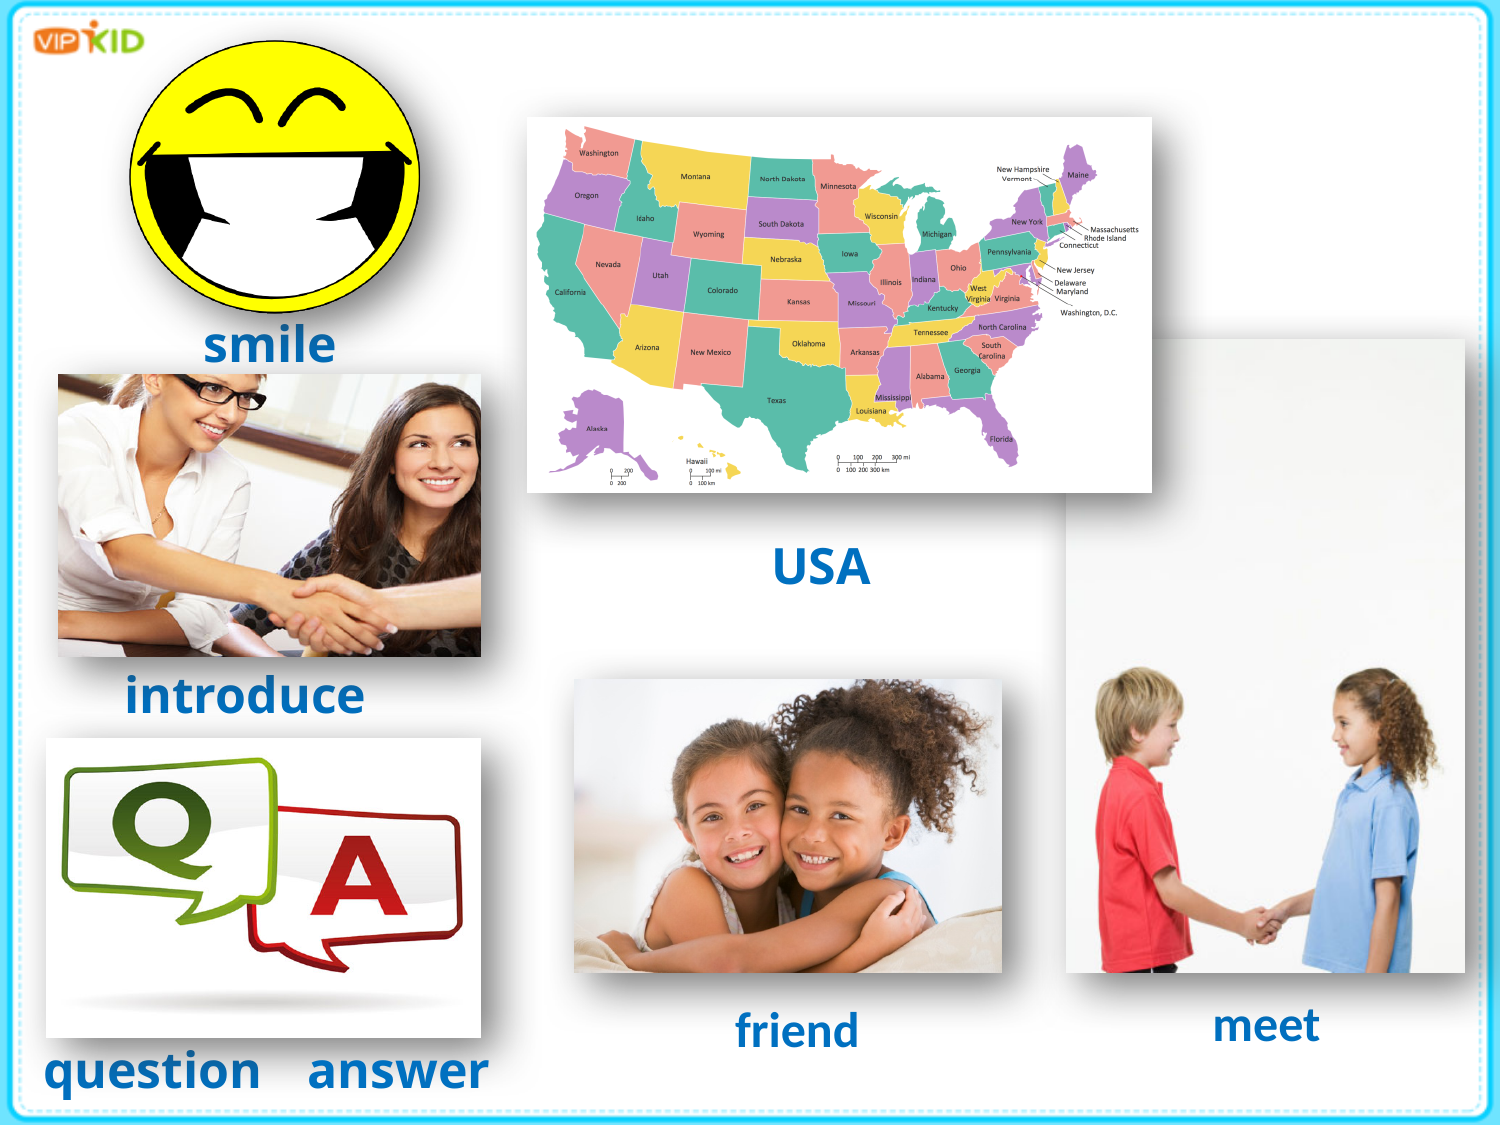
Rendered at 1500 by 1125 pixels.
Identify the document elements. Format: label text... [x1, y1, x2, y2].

picture [0, 0, 1500, 1125]
text_box answer [257, 1031, 541, 1106]
text_box introduce [104, 705, 387, 720]
text_box meet [1124, 1021, 1408, 1060]
text_box question [11, 1031, 257, 1106]
text_box friend [656, 990, 939, 1066]
text_box USA [679, 541, 963, 603]
